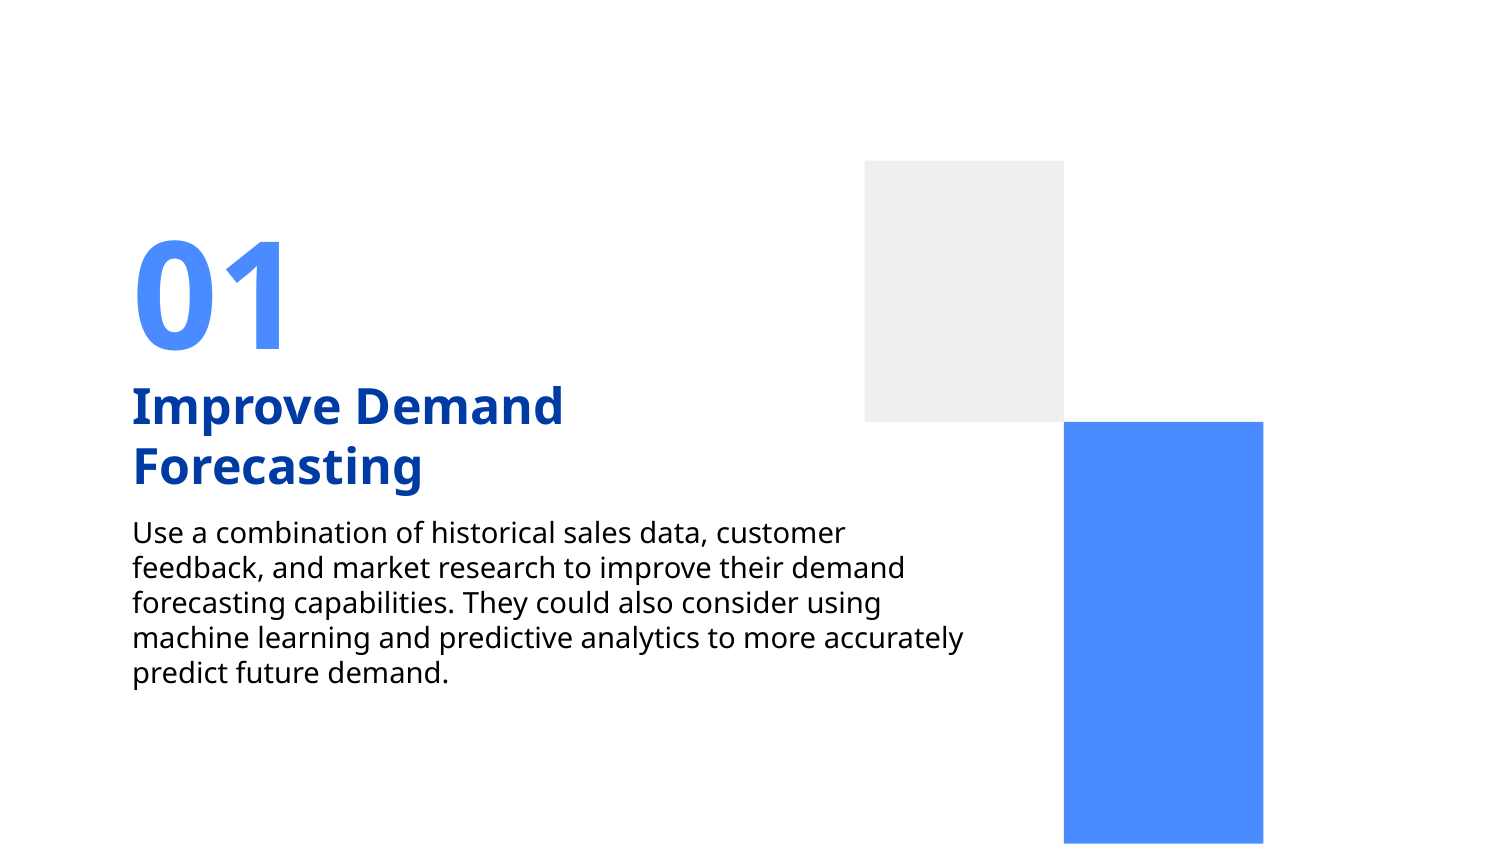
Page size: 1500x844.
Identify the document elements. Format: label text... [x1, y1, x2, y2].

title Improve Demand Forecasting [117, 365, 850, 499]
subtitle Use a combination of historical sales data, customer feedback, and market research to improve their demand forecasting capabilities. They could also consider using machine learning and predictive analytics to more accurately predict future demand. [116, 499, 992, 749]
title 01 [116, 207, 849, 395]
